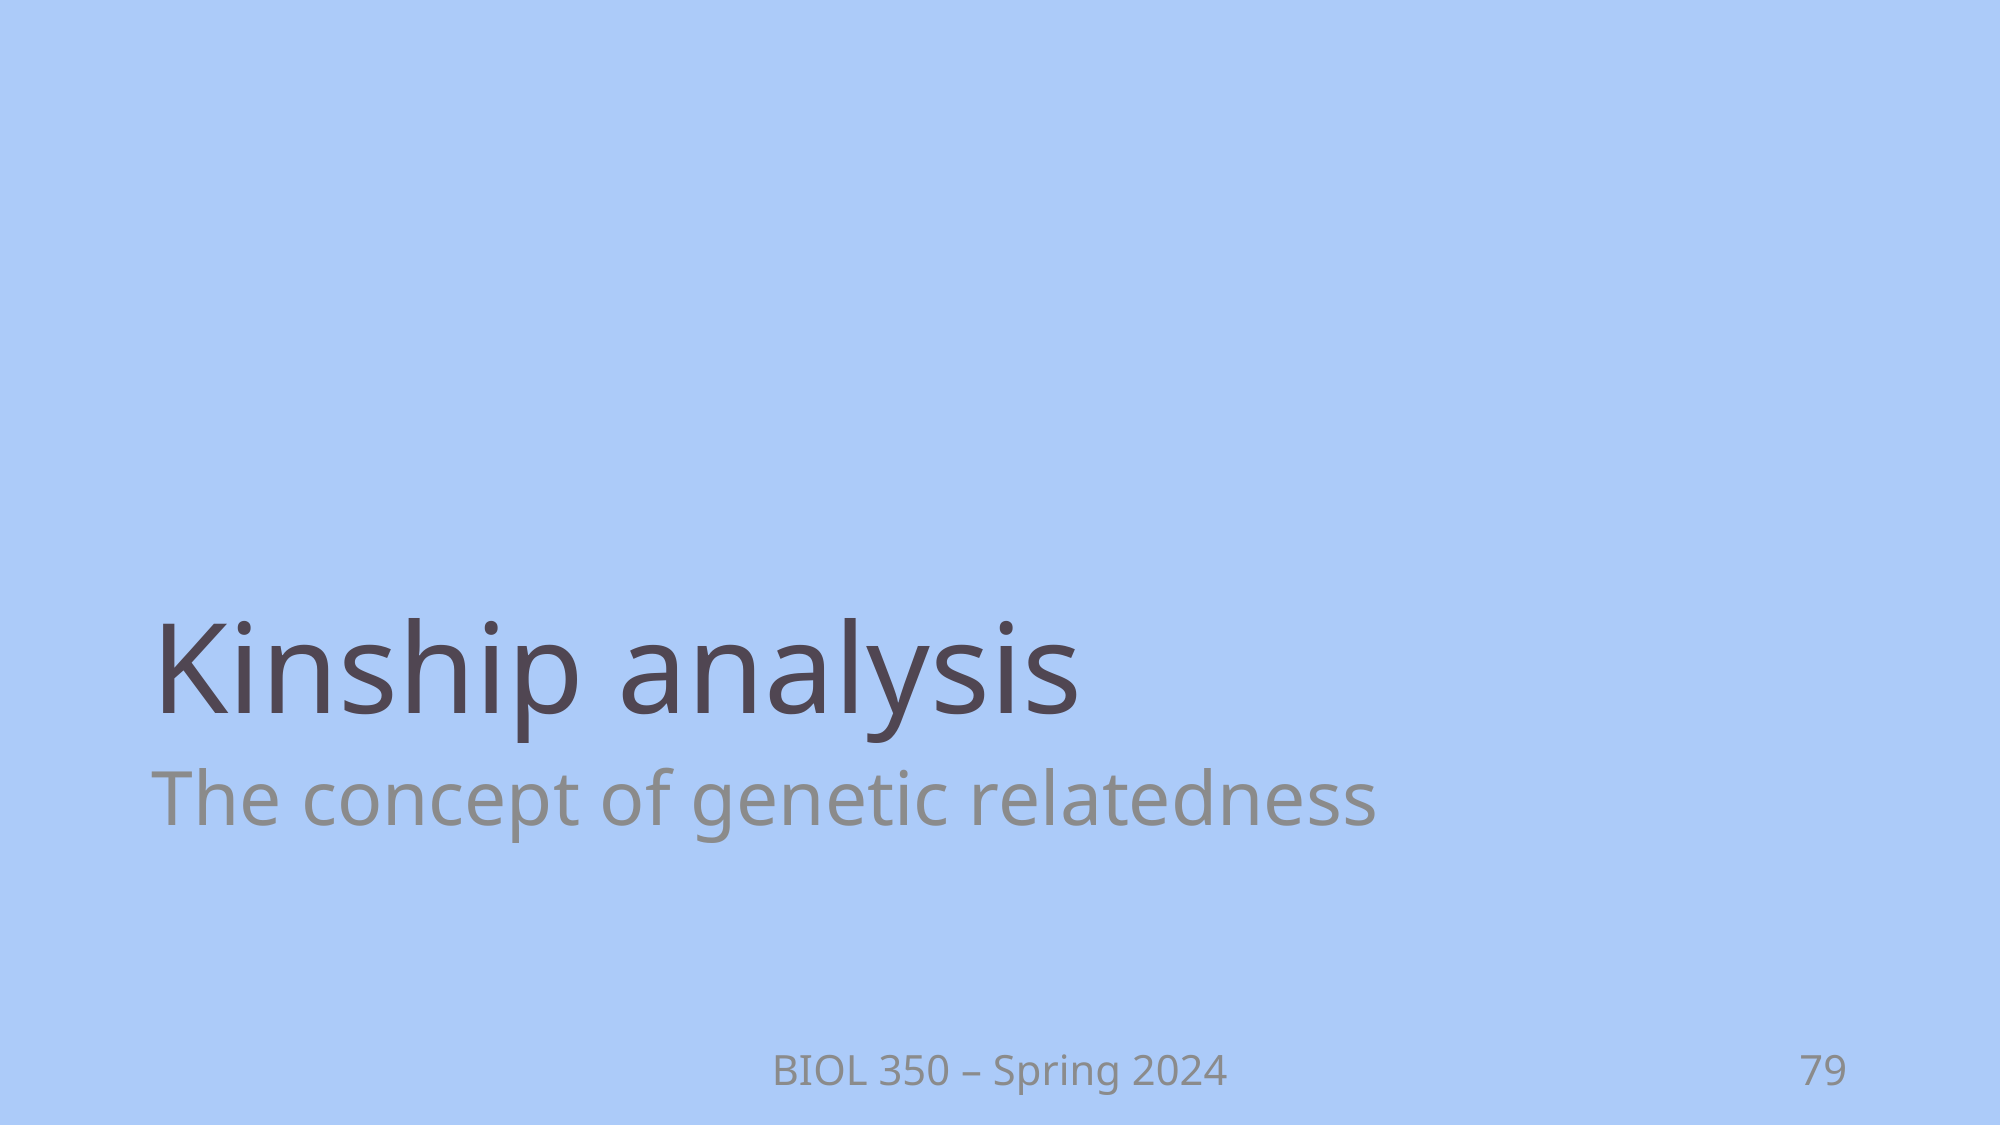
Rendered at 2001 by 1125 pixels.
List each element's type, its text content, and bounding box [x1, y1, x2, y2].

footer BIOL 350 – Spring 2024 [662, 1042, 1338, 1103]
title Kinship analysis [136, 280, 1862, 749]
list The concept of genetic relatedness [136, 752, 1862, 999]
slide_number 79 [1412, 1042, 1863, 1103]
